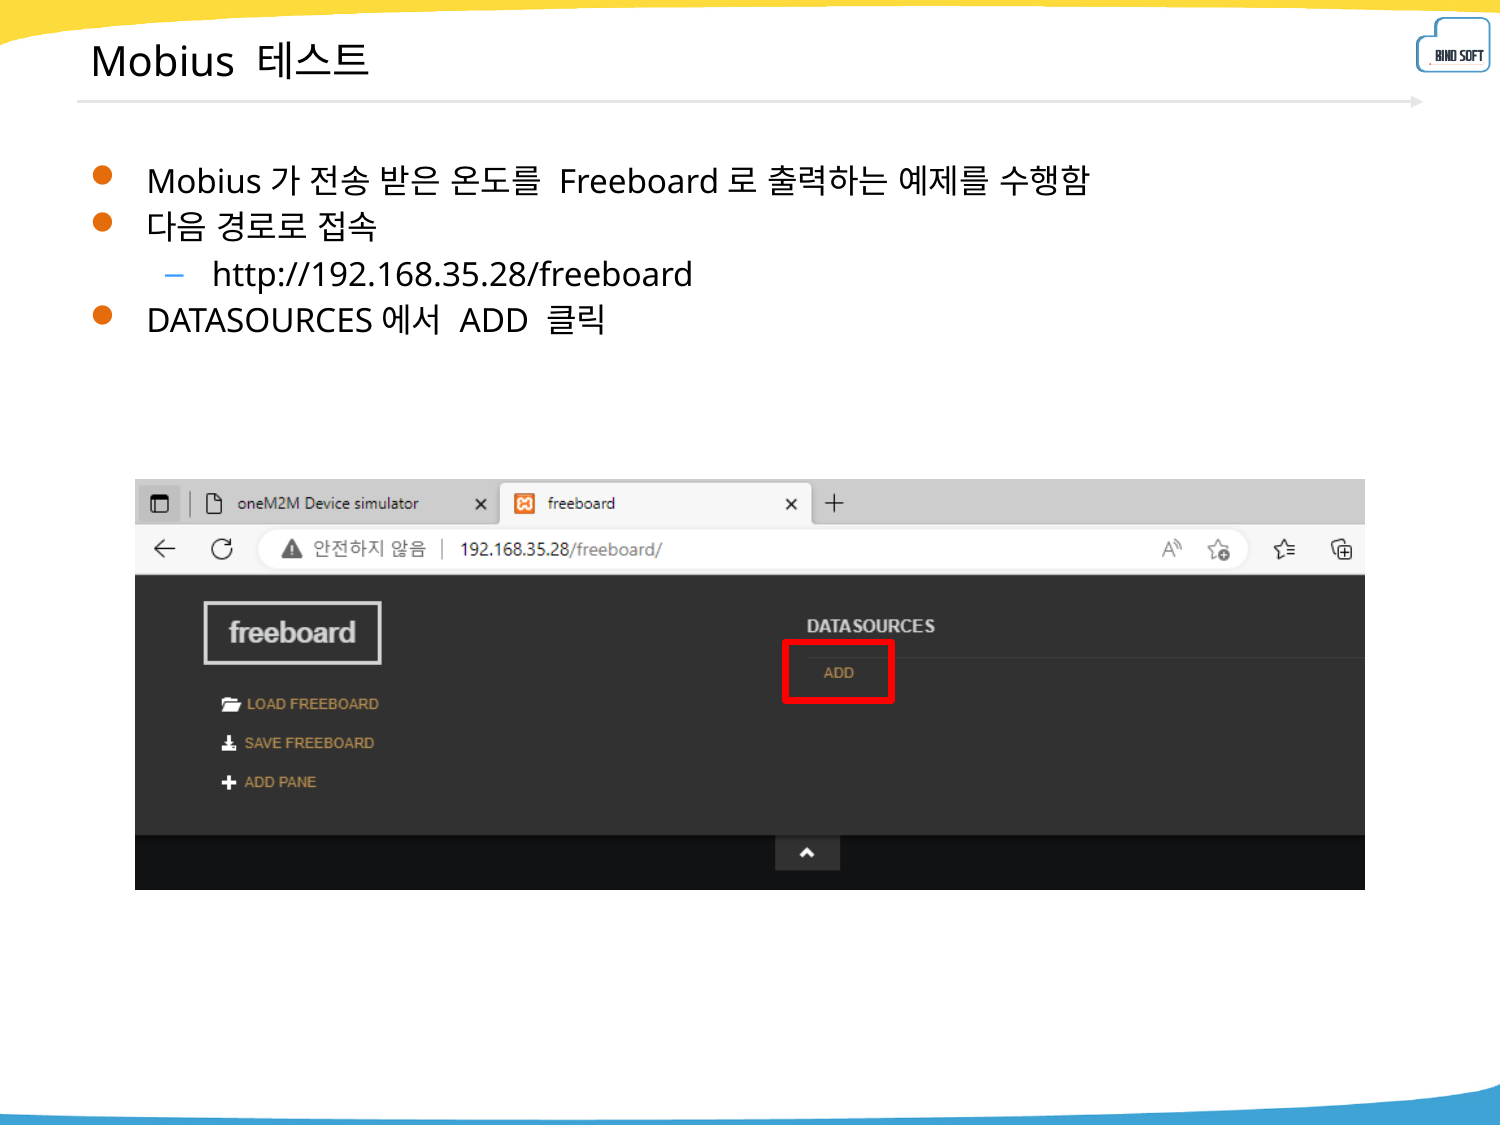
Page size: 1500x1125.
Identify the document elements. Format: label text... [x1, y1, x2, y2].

picture [135, 479, 1365, 890]
picture [0, 1084, 1500, 1125]
title Mobius 테스트 [75, 11, 1425, 108]
list Mobius가 전송 받은 온도를 Freeboard로 출력하는 예제를 수행함 다음 경로로 접속 http://192.168.35.28/freeboard DATASOURCES에서 ADD 클릭 [75, 152, 1425, 1055]
picture [0, 0, 1500, 74]
